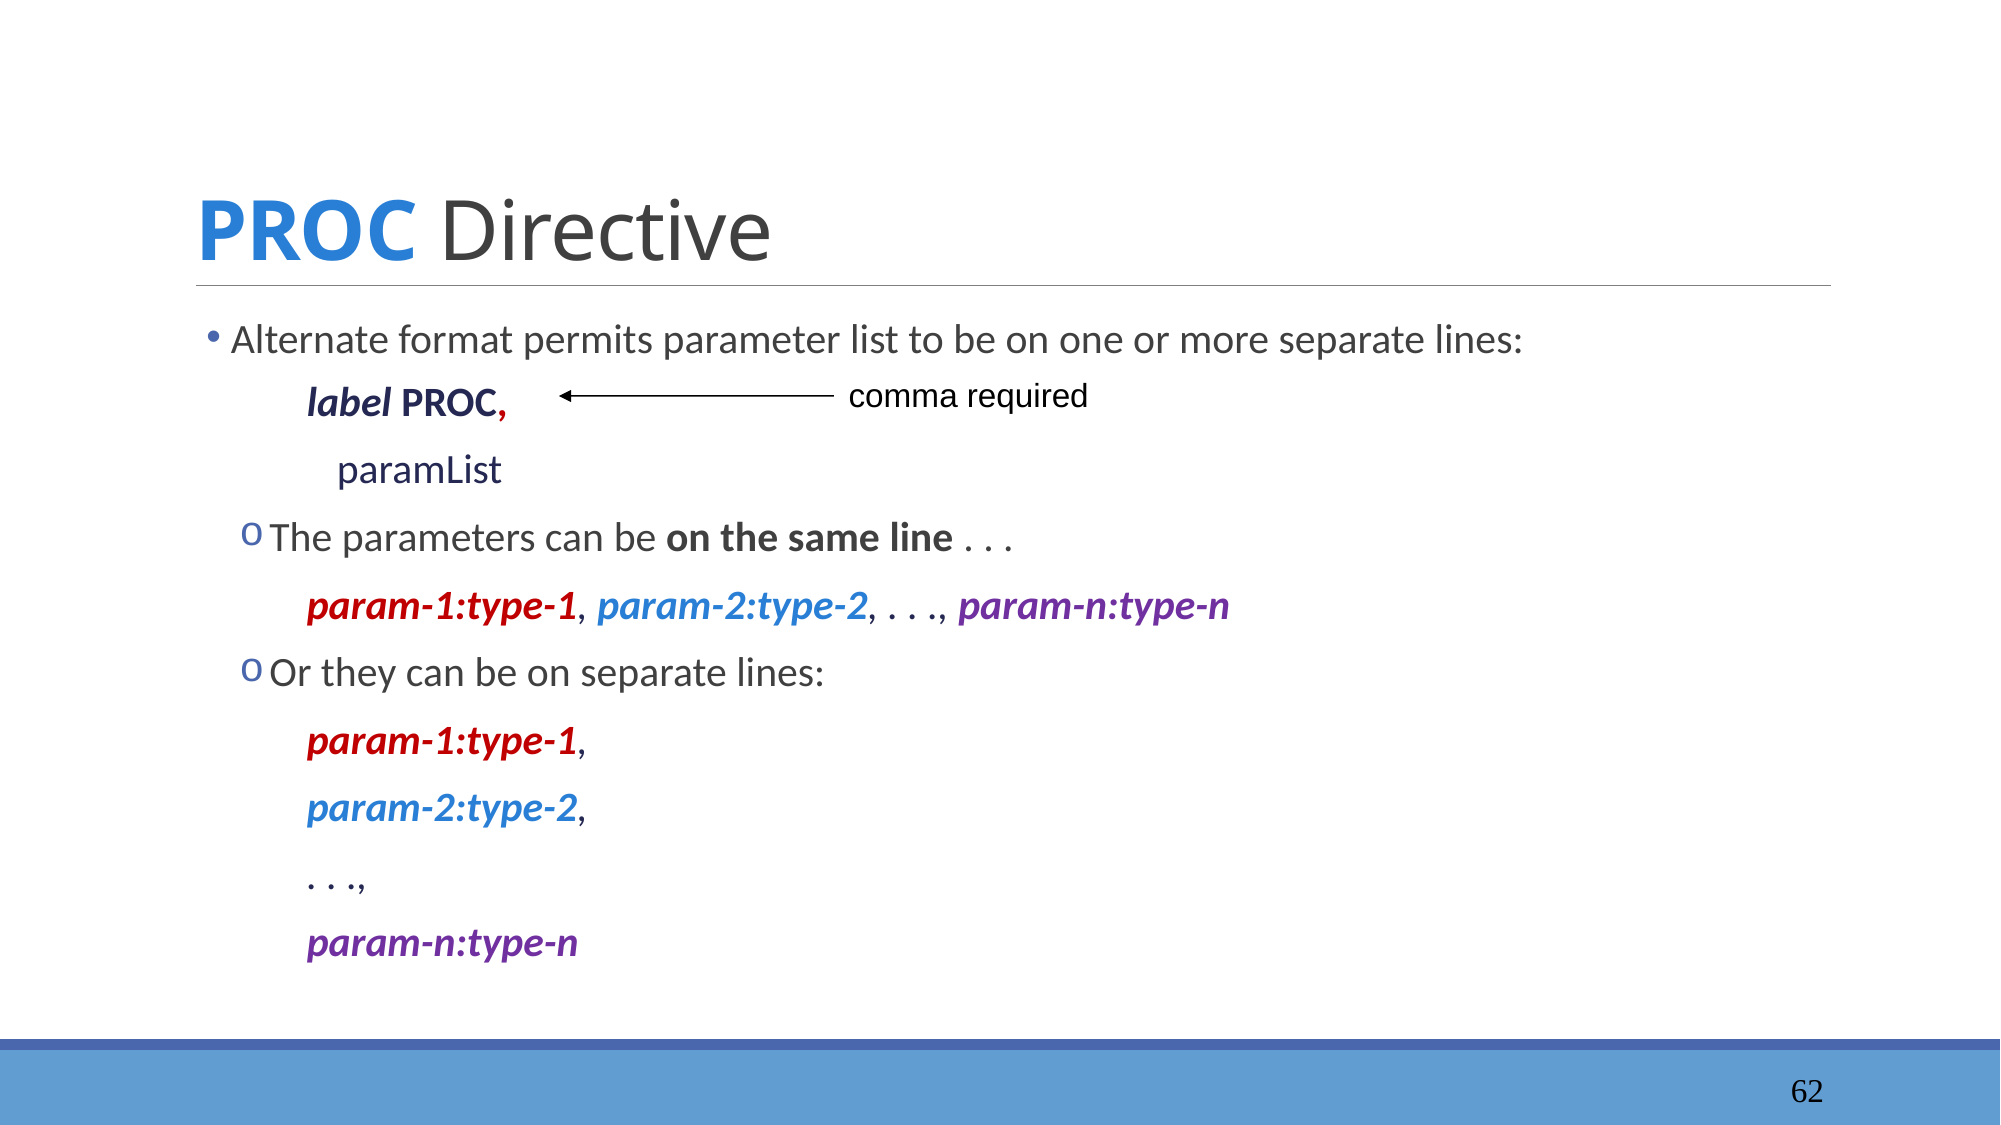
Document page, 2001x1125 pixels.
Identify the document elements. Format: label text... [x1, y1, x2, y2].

list Alternate format permits parameter list to be on one or more separate lines: label PROC, paramList The parameters can be on the same line . . . param-1:type-1, param-2:type-2, . . ., param-n:type-n Or they can be on separate lines: param-1:type-1, param-2:type-2, . . ., param-n:type-n [206, 298, 1834, 1026]
text_box comma required [833, 353, 1222, 434]
title PROC Directive [180, 47, 1830, 285]
text_box [558, 389, 833, 403]
slide_number 63 [1624, 1059, 1840, 1120]
